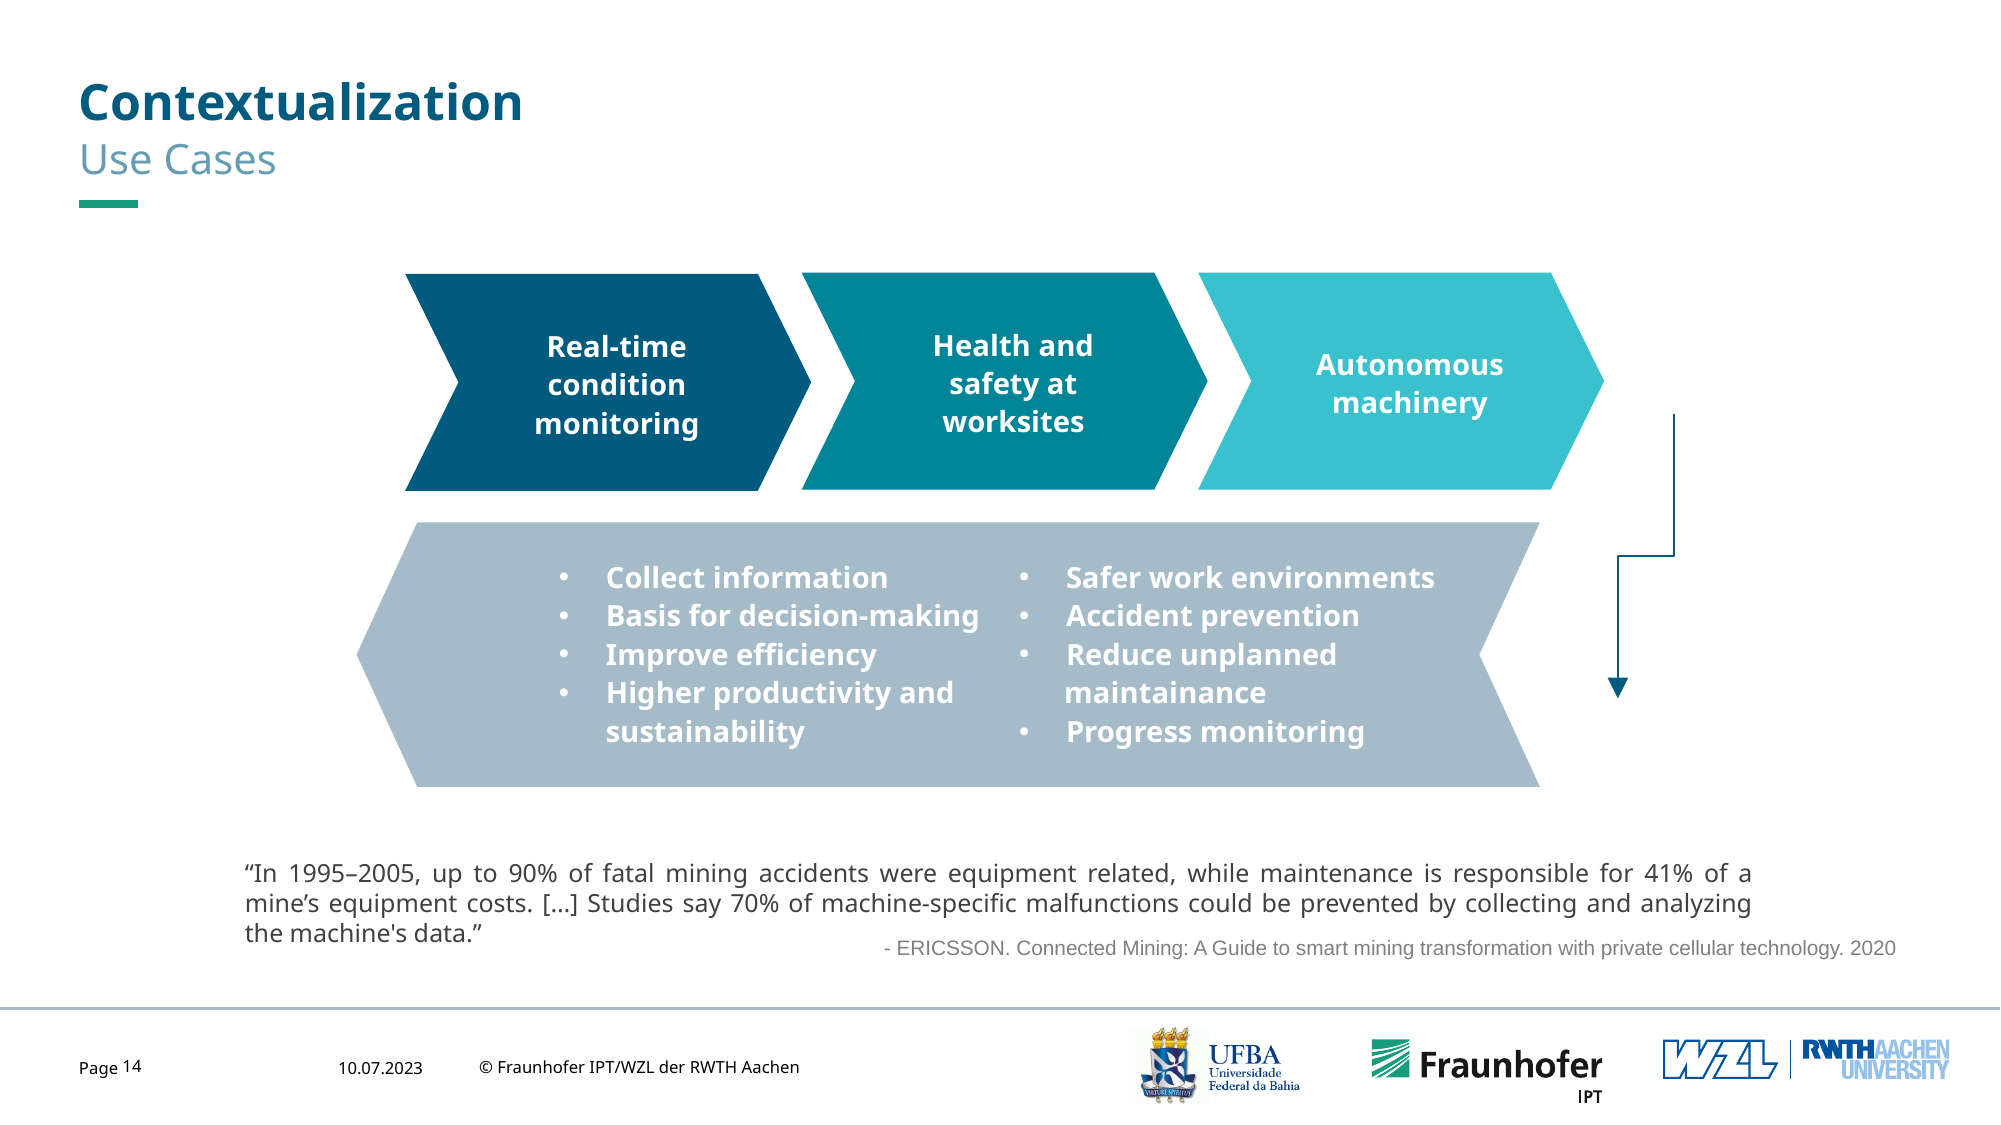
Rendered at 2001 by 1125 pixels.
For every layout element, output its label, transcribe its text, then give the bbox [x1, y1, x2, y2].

title Contextualization [78, 64, 1922, 127]
text_box 10.07.2023 [323, 1009, 476, 1125]
list Use Cases [78, 127, 1922, 180]
text_box © Fraunhofer IPT/WZL der RWTH Aachen [479, 1057, 964, 1078]
picture [1129, 1026, 1311, 1106]
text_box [230, 272, 1911, 968]
slide_number 14 [107, 1057, 175, 1078]
